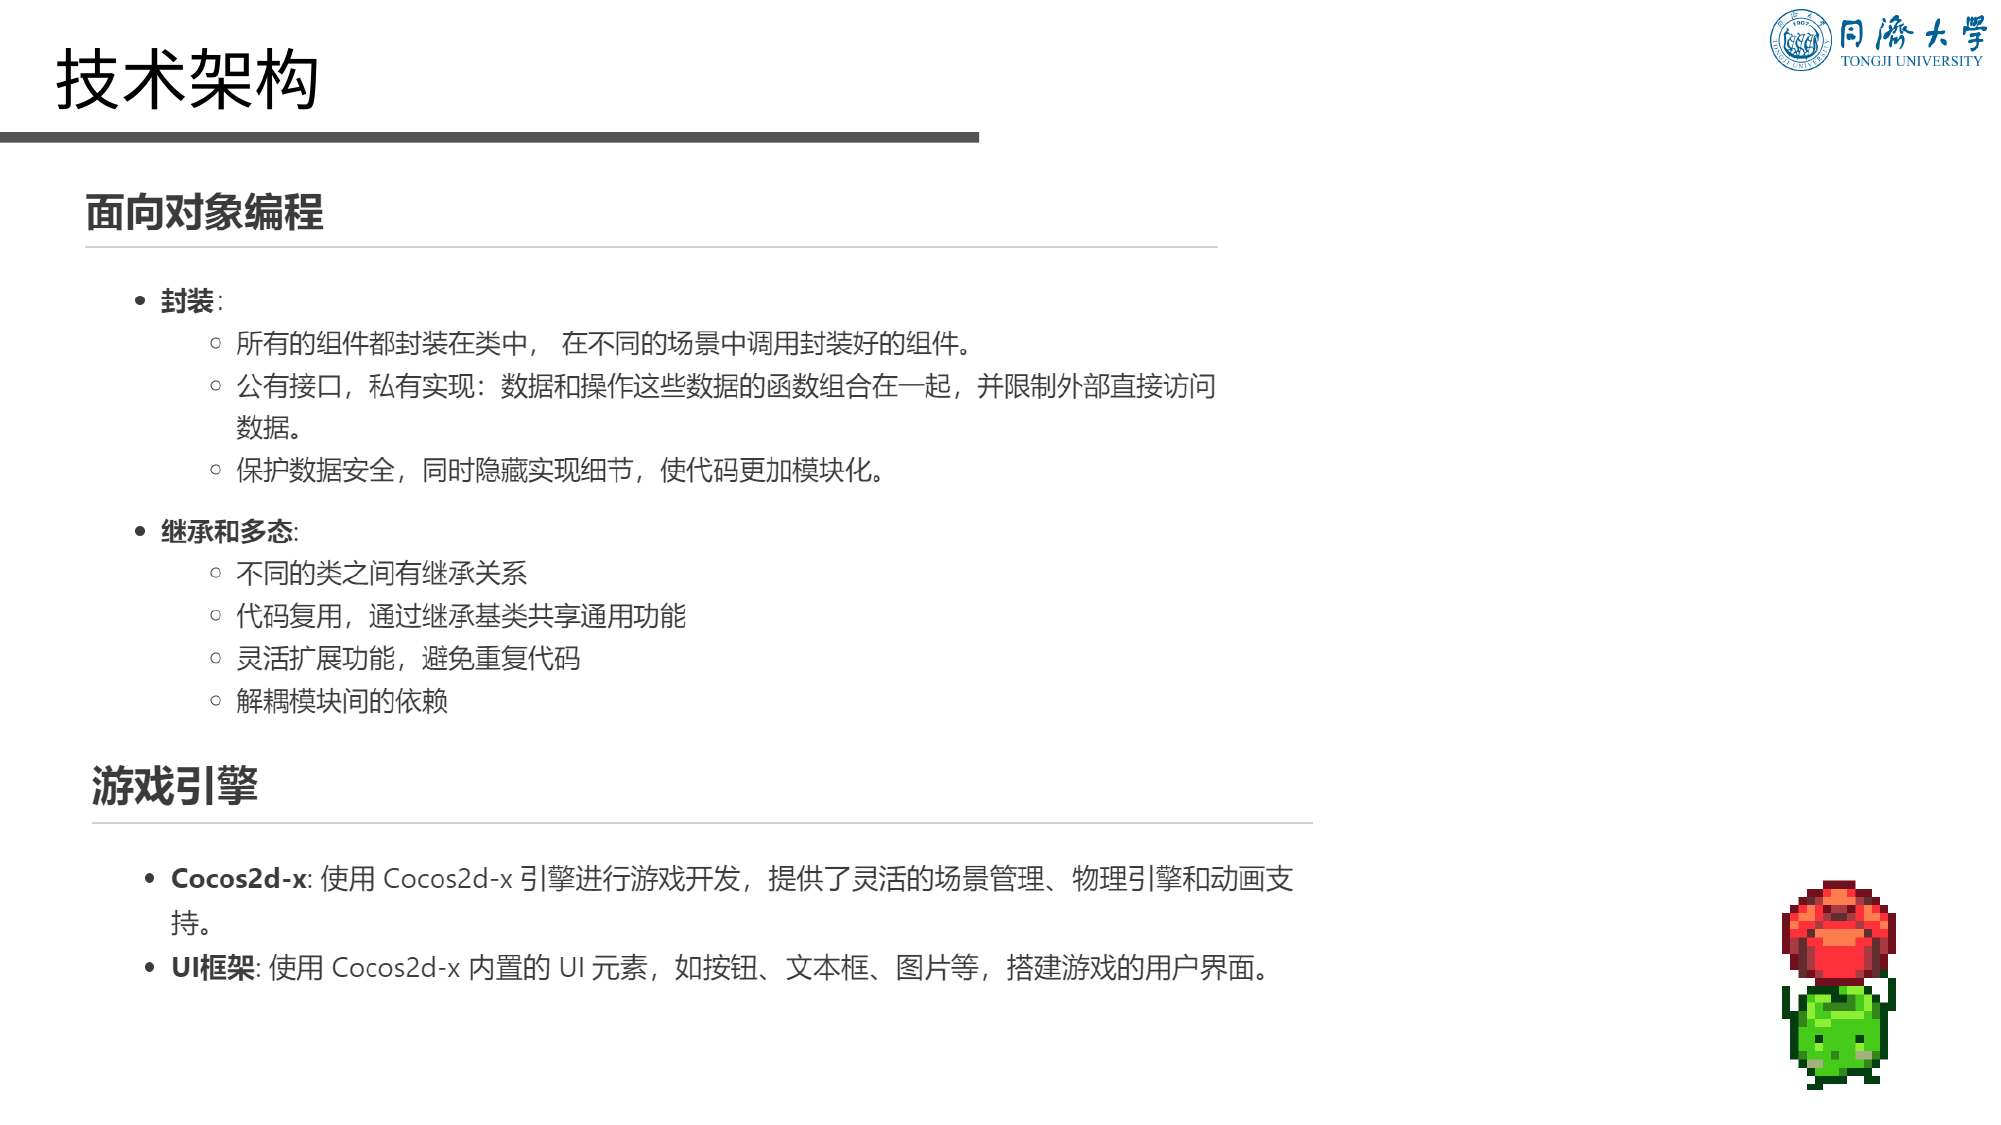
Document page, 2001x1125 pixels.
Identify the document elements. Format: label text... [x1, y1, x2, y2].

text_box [1769, 9, 1988, 71]
picture [65, 175, 1236, 733]
picture [1728, 871, 1948, 1090]
text_box [0, 131, 980, 144]
title 技术架构 [39, 0, 1765, 192]
picture [78, 750, 1313, 1011]
